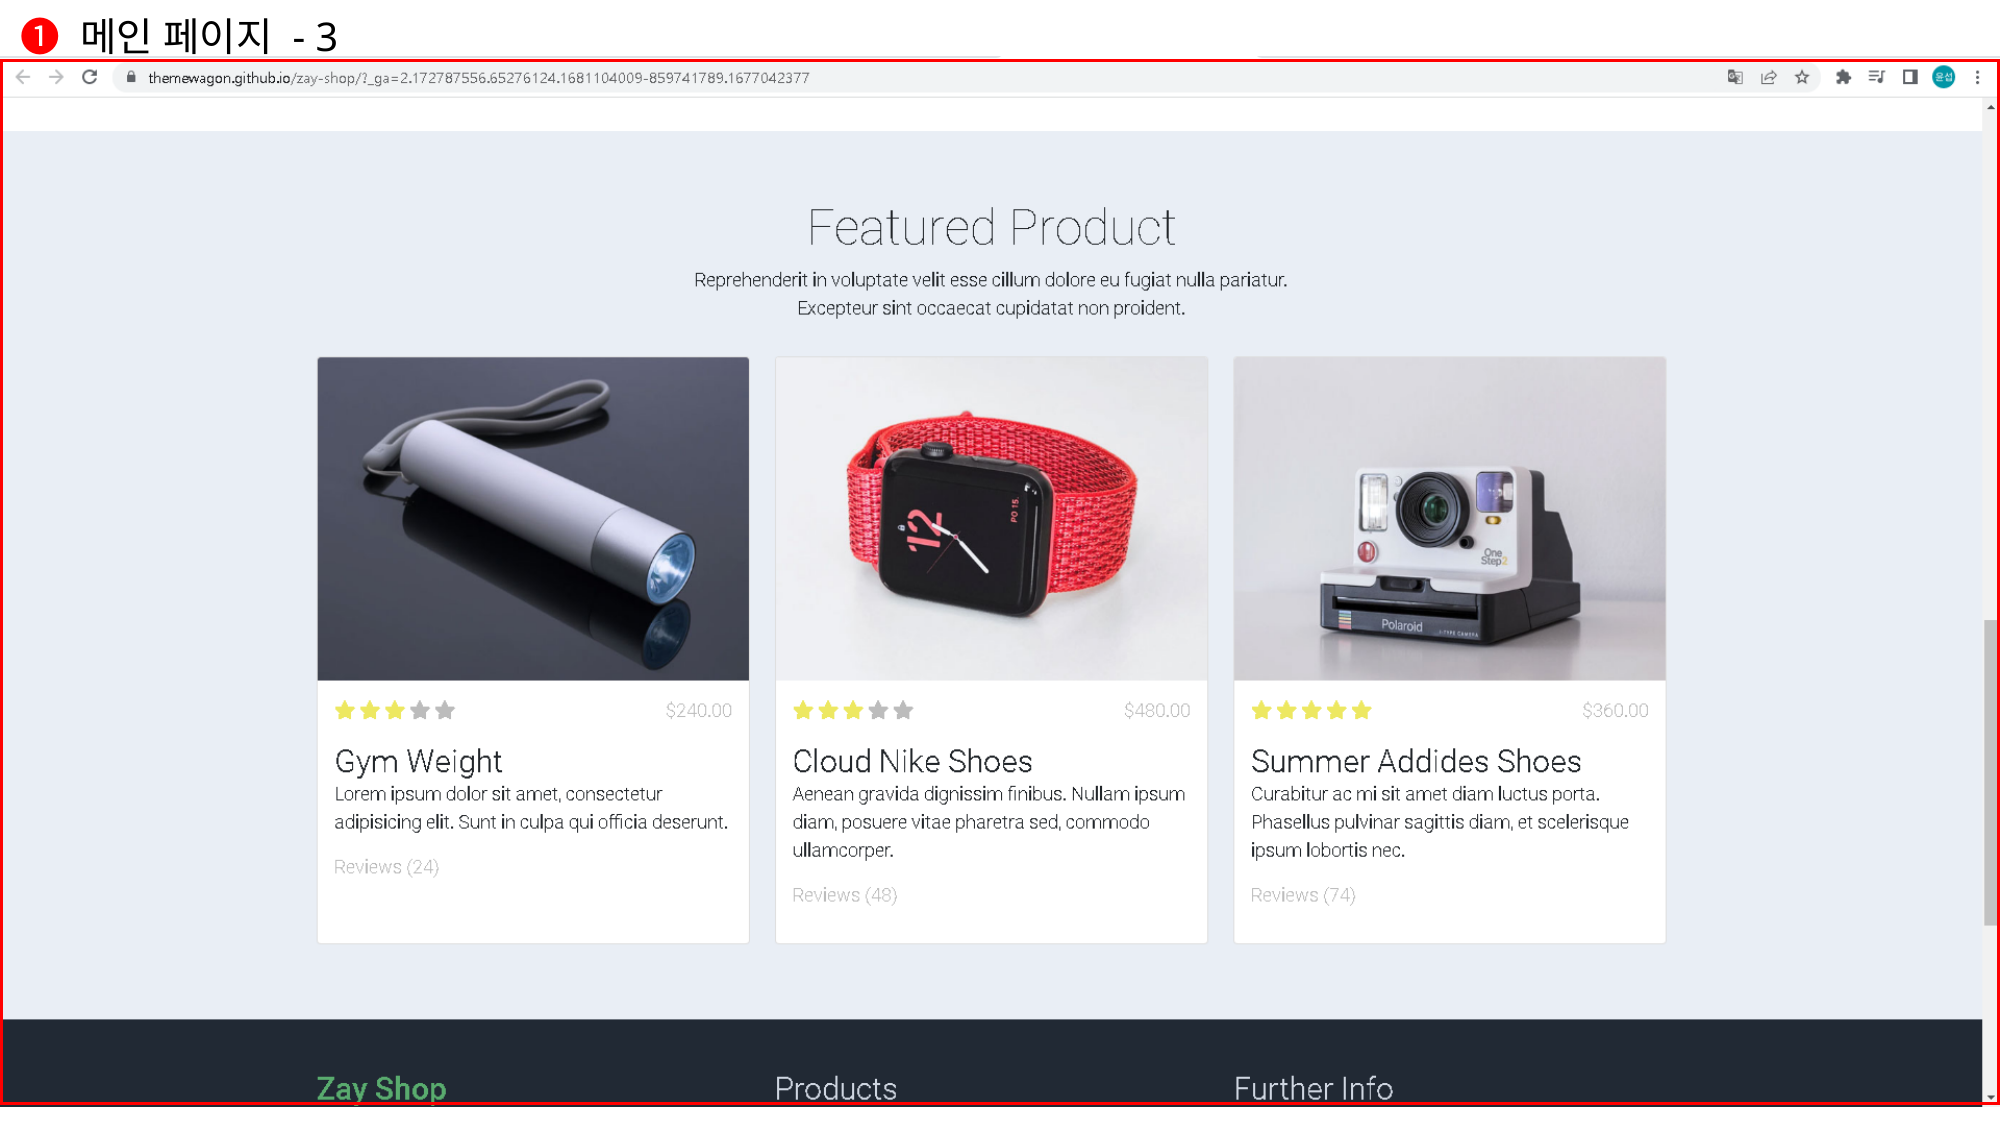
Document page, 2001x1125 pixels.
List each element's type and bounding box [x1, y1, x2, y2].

text_box [1, 11, 1999, 1104]
picture [0, 56, 2000, 1107]
